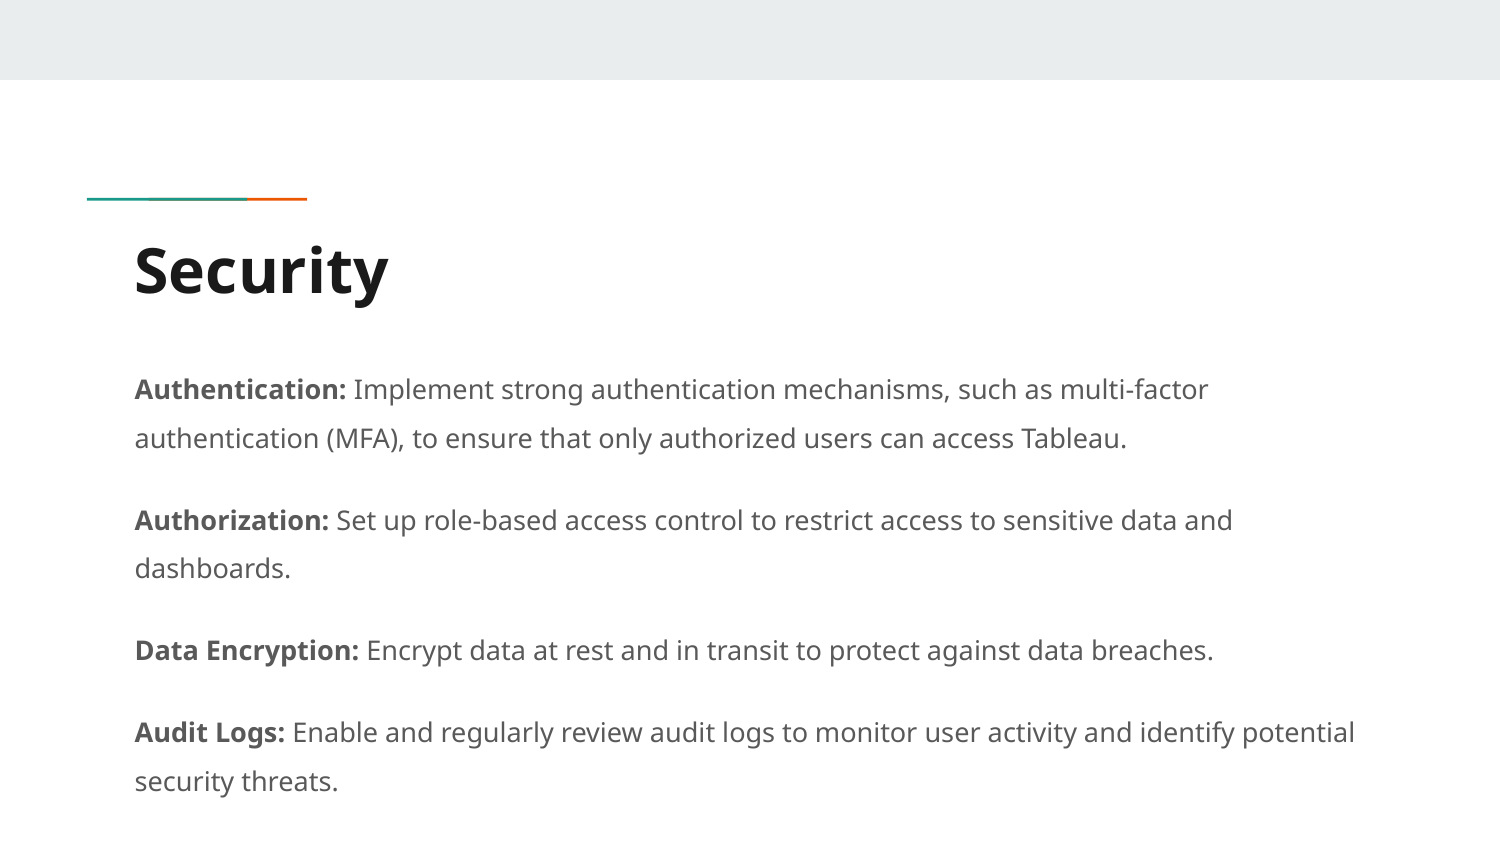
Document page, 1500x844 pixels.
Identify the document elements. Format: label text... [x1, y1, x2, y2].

title Security [119, 216, 1381, 305]
list Authentication: Implement strong authentication mechanisms, such as multi-factor authentication (MFA), to ensure that only authorized users can access Tableau. Authorization: Set up role-based access control to restrict access to sensitive data and dashboards. Data Encryption: Encrypt data at rest and in transit to protect against data breaches. Audit Logs: Enable and regularly review audit logs to monitor user activity and identify potential security threats. [119, 341, 1381, 712]
